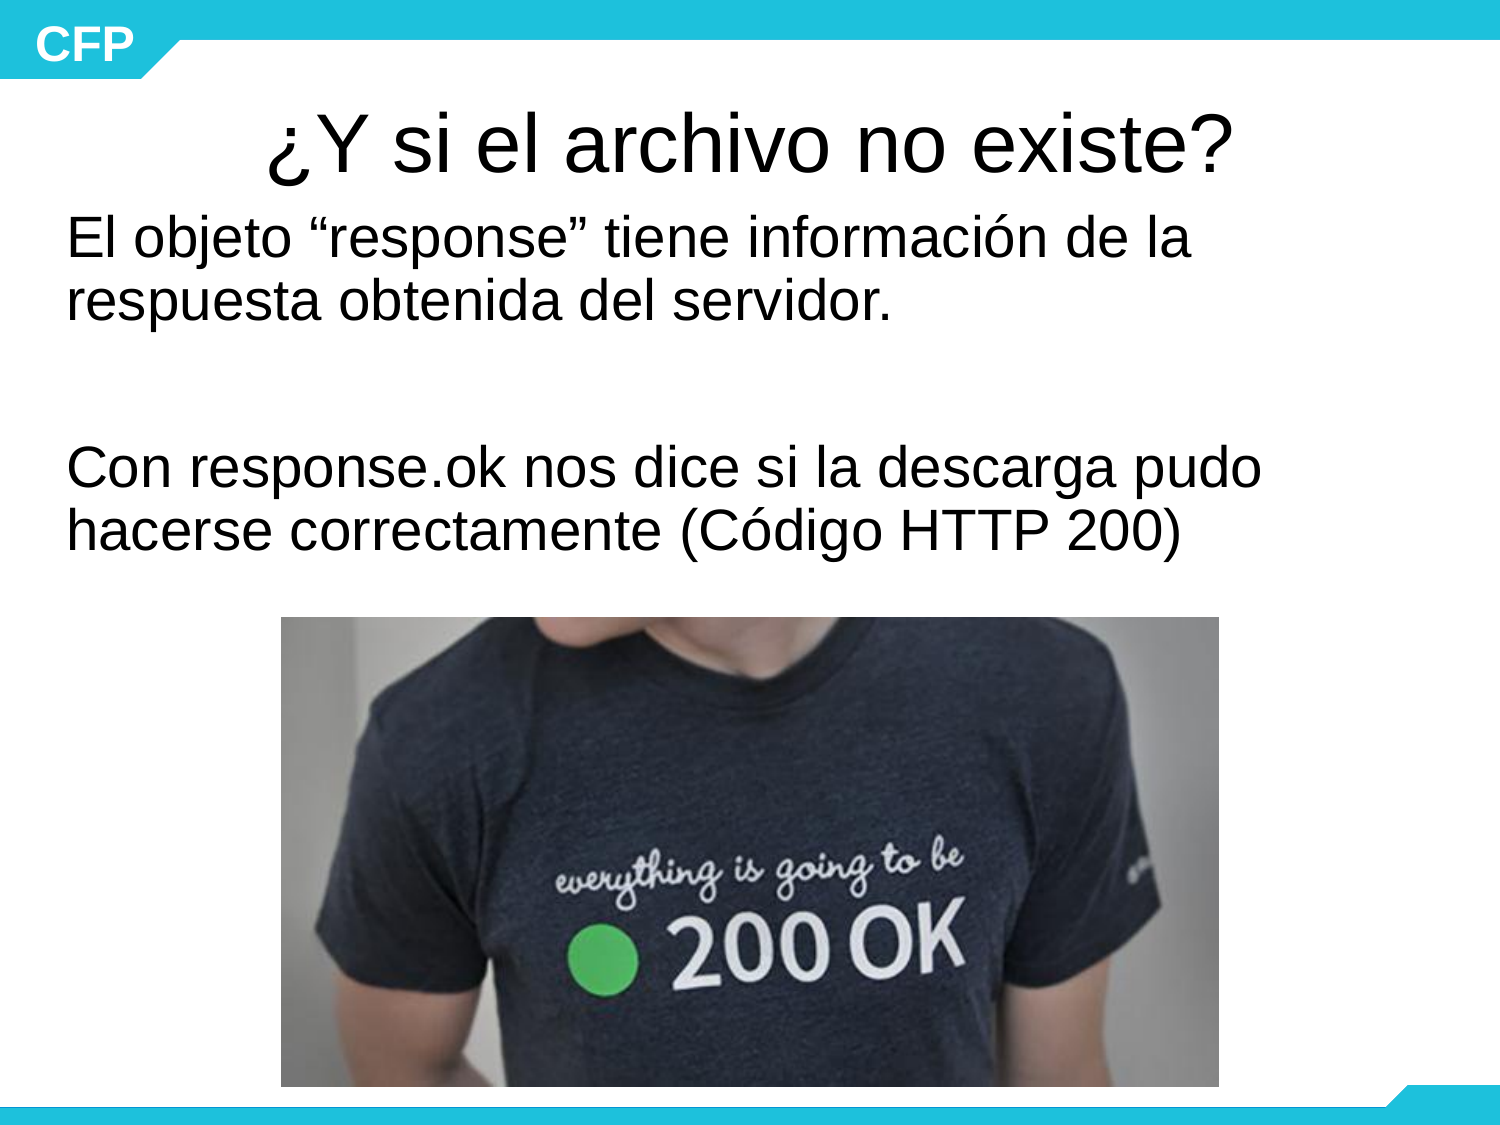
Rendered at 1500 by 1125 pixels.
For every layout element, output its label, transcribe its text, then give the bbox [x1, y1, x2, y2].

picture [281, 617, 1219, 1087]
title ¿Y si el archivo no existe? [103, 45, 1397, 199]
list El objeto “response” tiene información de la respuesta obtenida del servidor. Con response.ok nos dice si la descarga pudo hacerse correctamente (Código HTTP 200) [51, 199, 1449, 601]
